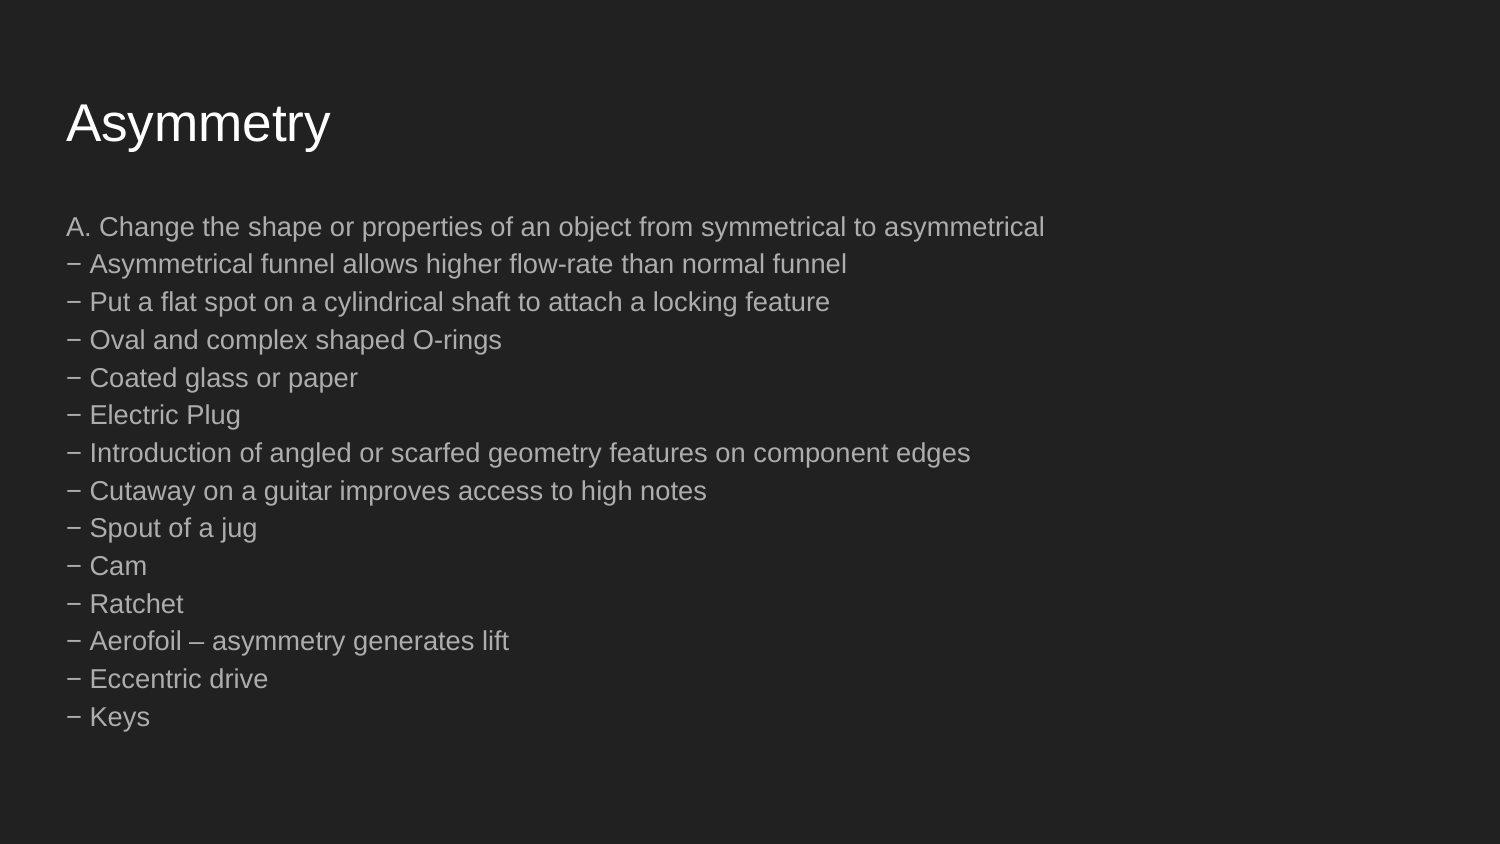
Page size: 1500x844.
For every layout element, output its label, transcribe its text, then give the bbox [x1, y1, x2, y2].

title Asymmetry [51, 72, 1449, 167]
list A. Change the shape or properties of an object from symmetrical to asymmetrical − Asymmetrical funnel allows higher flow-rate than normal funnel − Put a flat spot on a cylindrical shaft to attach a locking feature − Oval and complex shaped O-rings − Coated glass or paper − Electric Plug − Introduction of angled or scarfed geometry features on component edges − Cutaway on a guitar improves access to high notes − Spout of a jug − Cam − Ratchet − Aerofoil – asymmetry generates lift − Eccentric drive − Keys [51, 189, 1449, 750]
